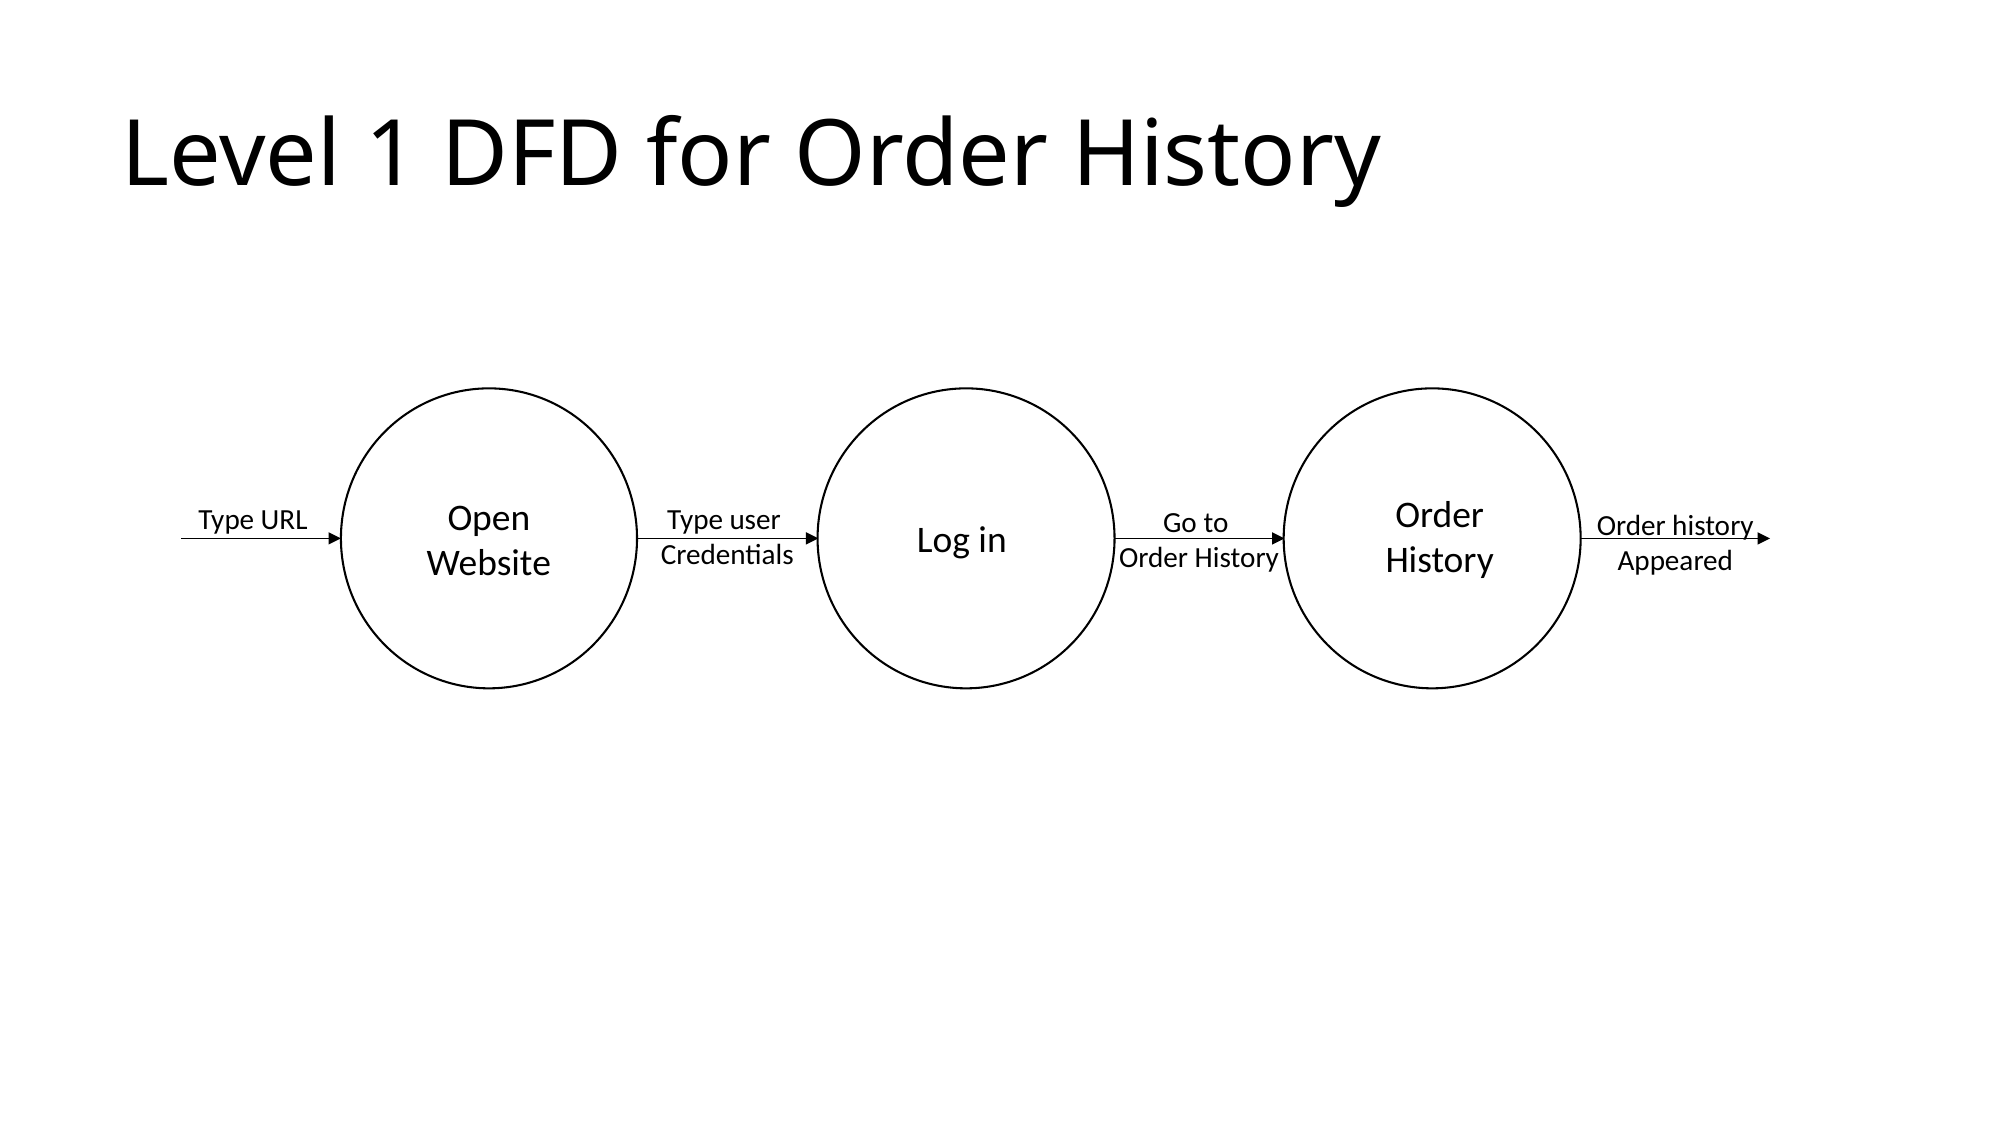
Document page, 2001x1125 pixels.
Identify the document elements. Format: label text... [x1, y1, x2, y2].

text_box Type user Credentials [621, 492, 834, 578]
text_box Type URL [165, 492, 341, 543]
text_box Log in [902, 508, 1092, 568]
text_box [1288, 387, 1577, 690]
text_box Order history Appeared [1560, 498, 1791, 584]
text_box [821, 387, 1110, 690]
text_box Order History [1339, 482, 1540, 588]
text_box Go to Order History [1092, 495, 1306, 581]
text_box Open Website [339, 387, 633, 690]
title Level 1 DFD for Order History [106, 27, 1939, 284]
